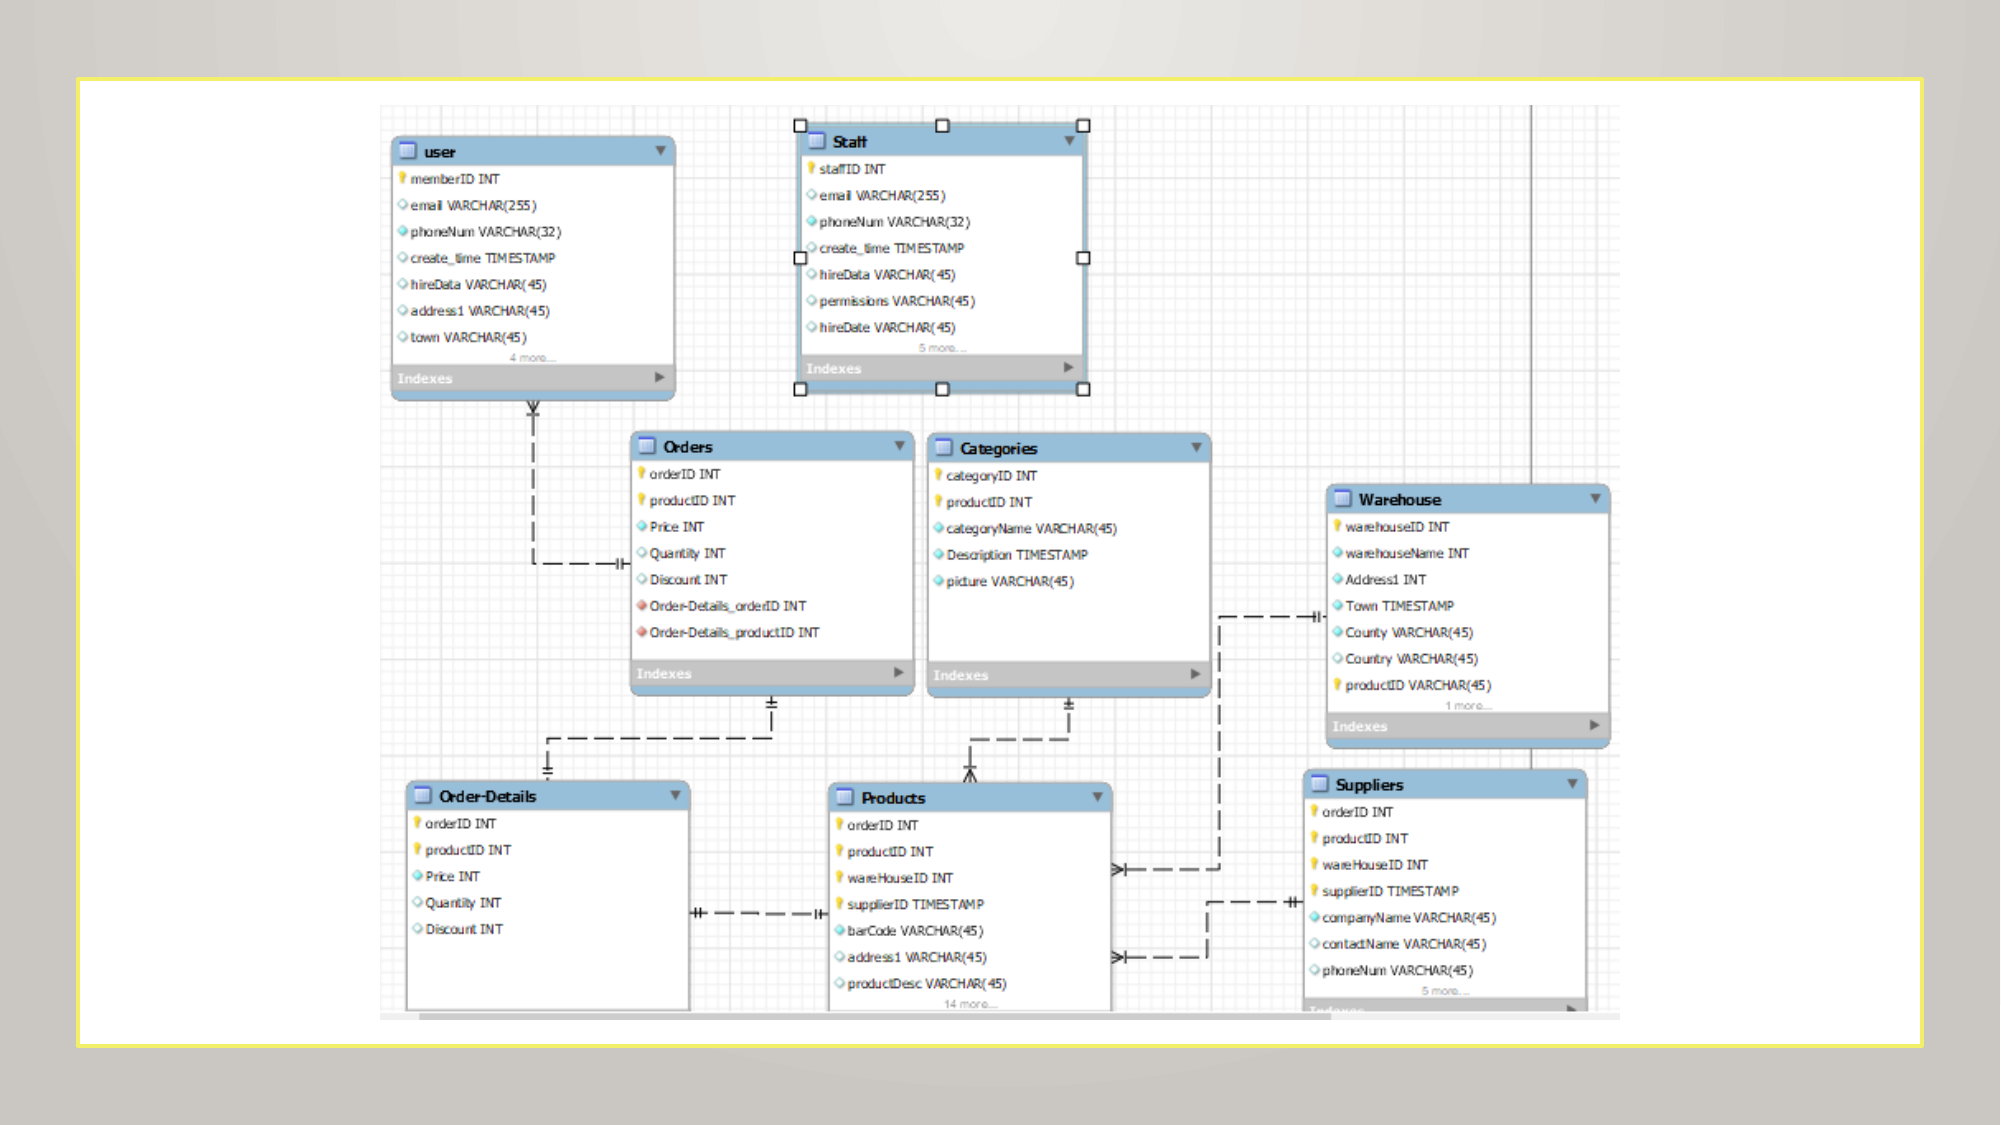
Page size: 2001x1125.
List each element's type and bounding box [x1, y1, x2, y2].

text_box [0, 0, 2000, 1004]
picture [0, 1006, 2000, 1125]
text_box [77, 77, 1923, 1004]
list [380, 105, 1620, 1020]
